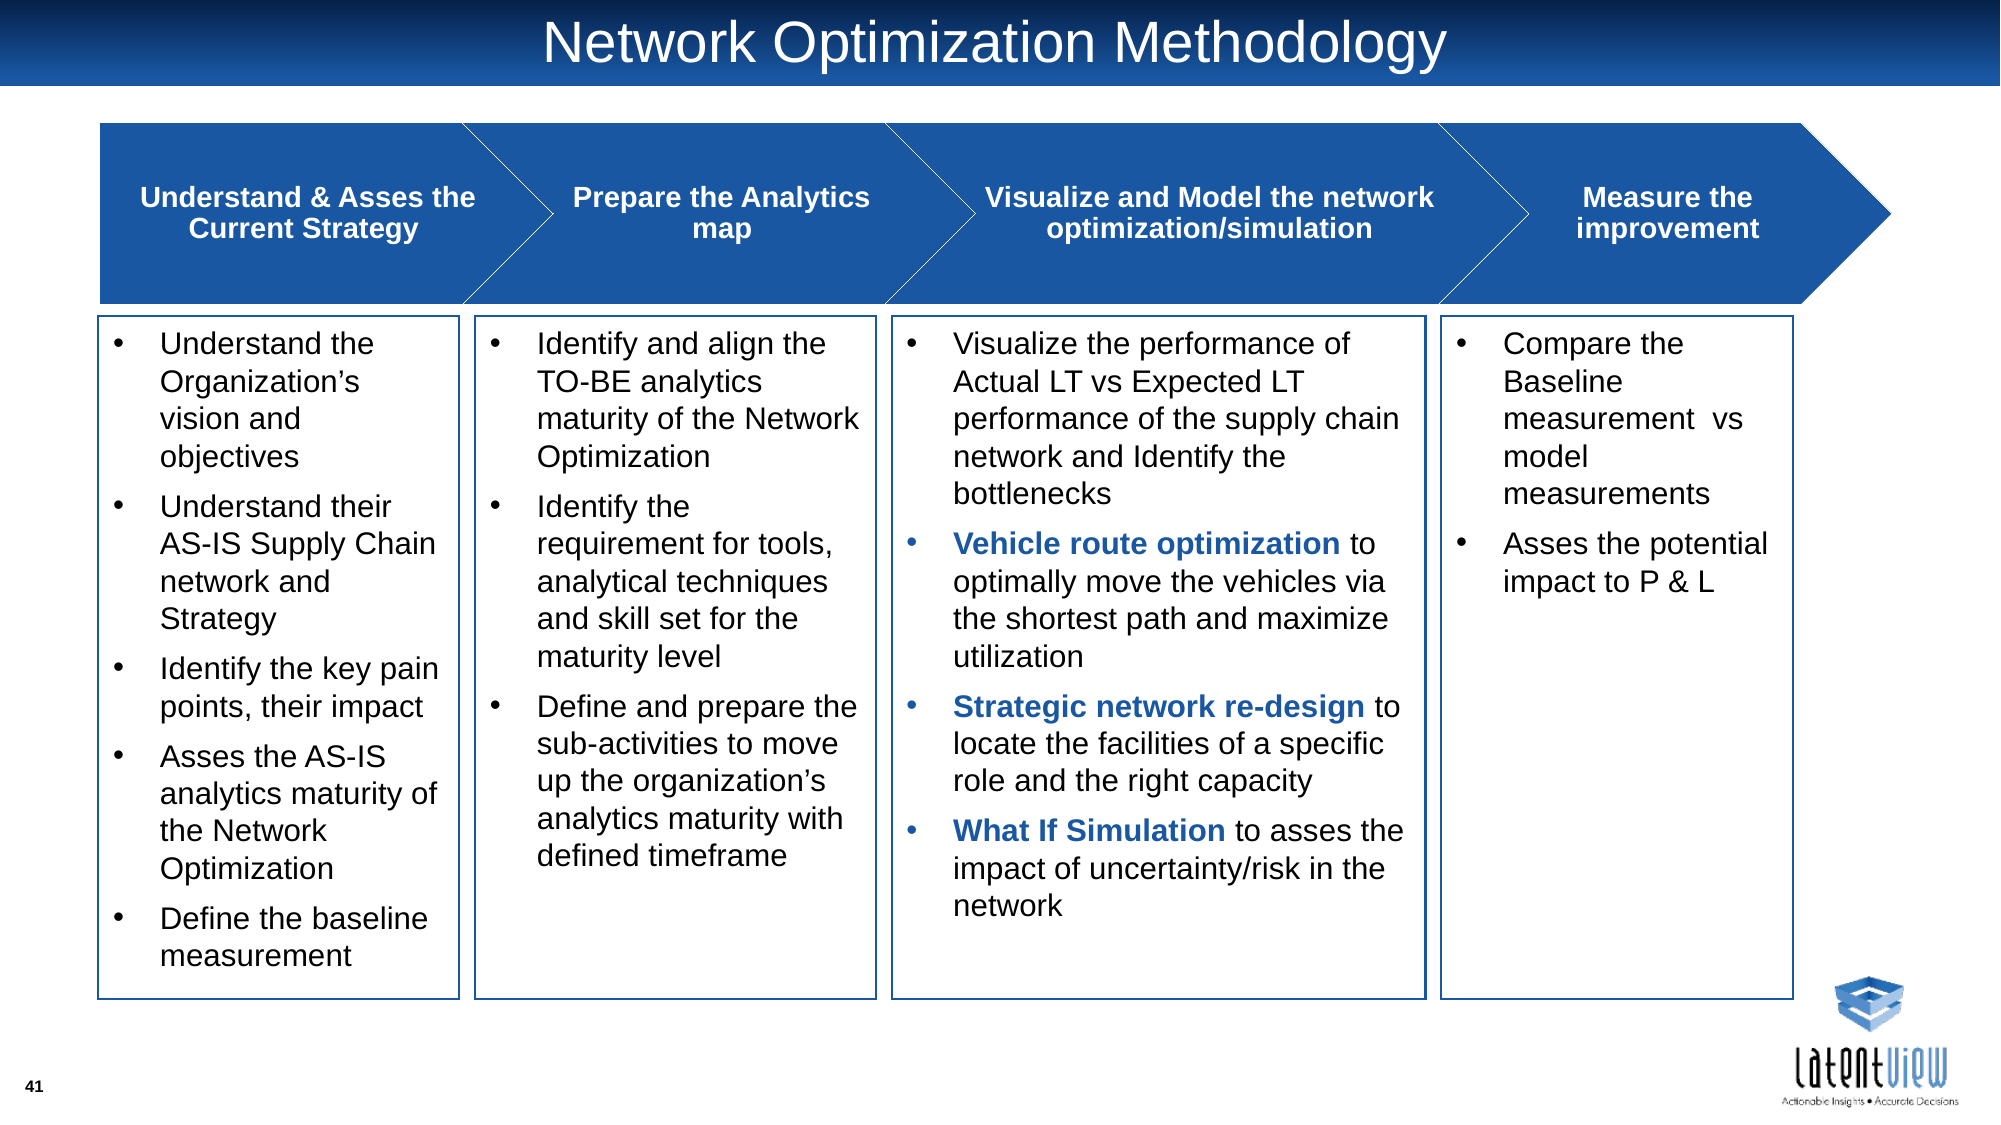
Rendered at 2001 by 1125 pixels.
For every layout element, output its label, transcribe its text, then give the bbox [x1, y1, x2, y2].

text_box Compare the Baseline measurement vs model measurements Asses the potential impact to P & L [1440, 350, 1794, 1000]
picture [1754, 959, 1988, 1125]
text_box Understand the Organization’s vision and objectives Understand their AS-IS Supply Chain network and Strategy Identify the key pain points, their impact Asses the AS-IS analytics maturity of the Network Optimization Define the baseline measurement [97, 315, 460, 1000]
text_box Identify and align the TO-BE analytics maturity of the Network Optimization Identify the requirement for tools, analytical techniques and skill set for the maturity level Define and prepare the sub-activities to move up the organization’s analytics maturity with defined timeframe [474, 350, 877, 1000]
text_box Visualize the performance of Actual LT vs Expected LT performance of the supply chain network and Identify the bottlenecks Vehicle route optimization to optimally move the vehicles via the shortest path and maximize utilization Strategic network re-design to locate the facilities of a specific role and the right capacity What If Simulation to asses the impact of uncertainty/risk in the network [891, 350, 1427, 1000]
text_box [98, 76, 1893, 350]
title Network Optimization Methodology [98, 9, 1894, 77]
